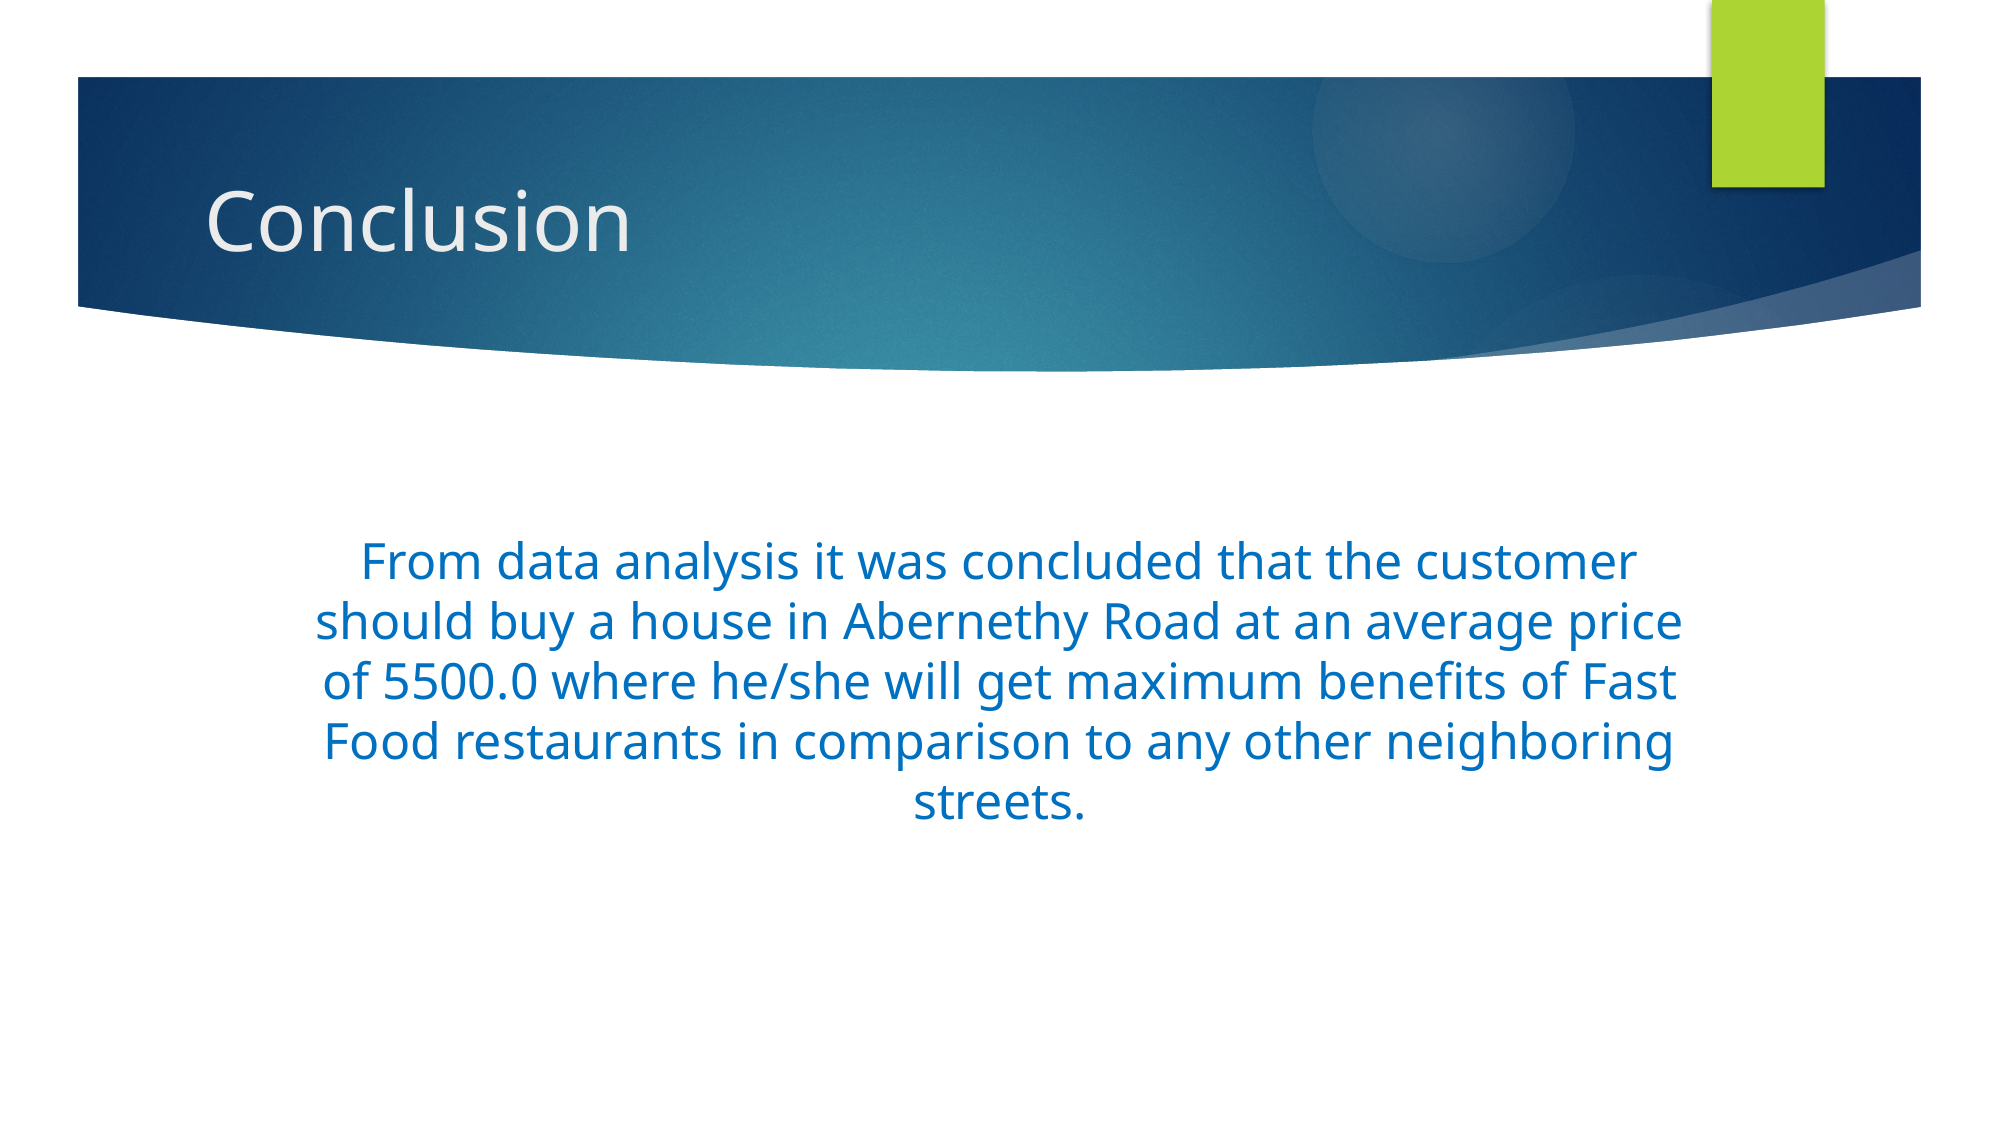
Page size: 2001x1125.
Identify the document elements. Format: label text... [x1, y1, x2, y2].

title Conclusion [189, 159, 1627, 276]
list From data analysis it was concluded that the customer should buy a house in Abernethy Road at an average price of 5500.0 where he/she will get maximum benefits of Fast Food restaurants in comparison to any other neighboring streets. [289, 394, 1711, 966]
